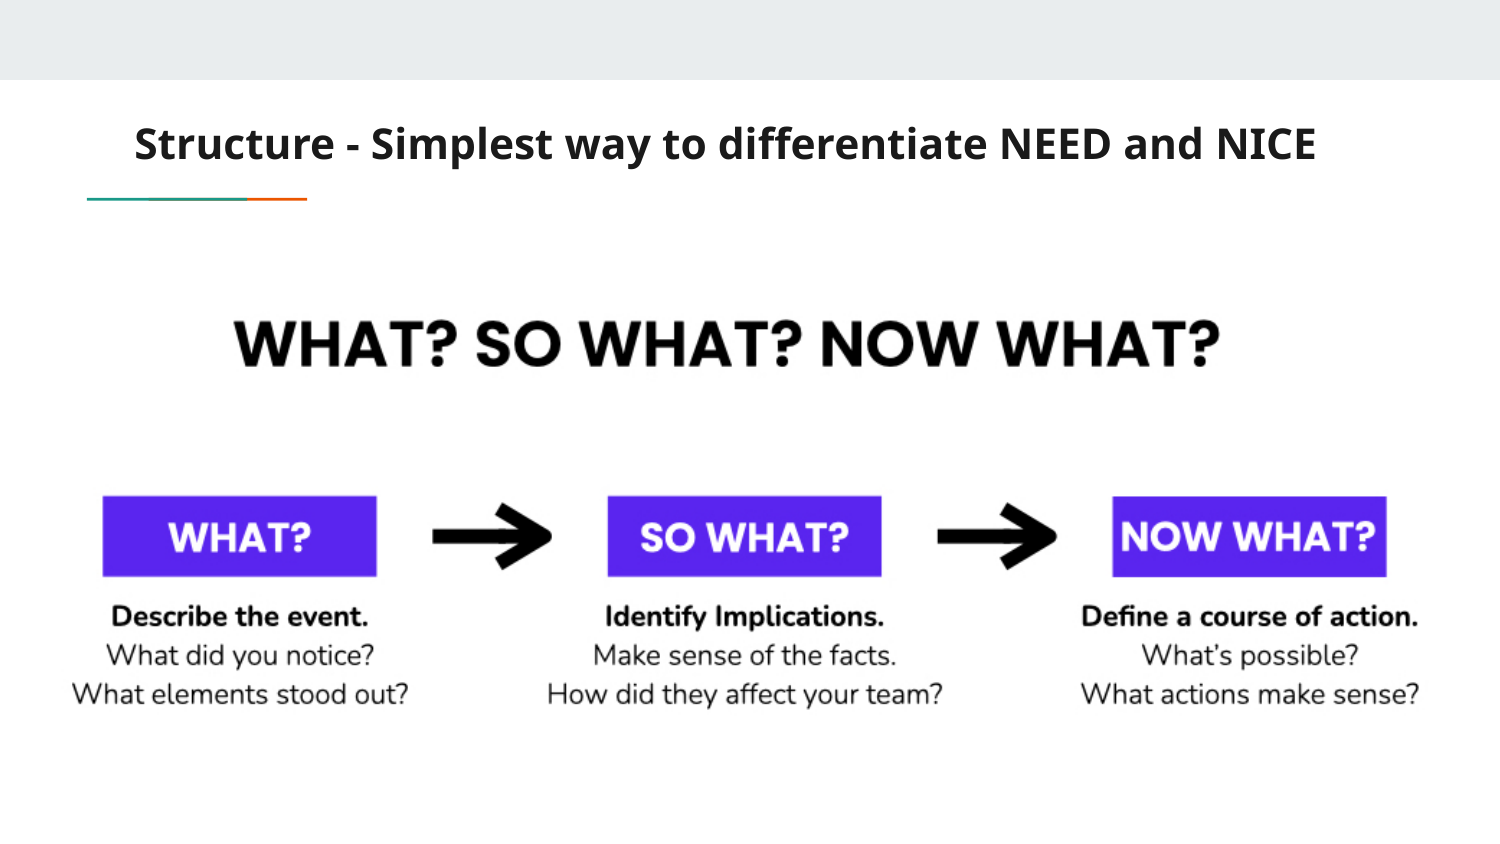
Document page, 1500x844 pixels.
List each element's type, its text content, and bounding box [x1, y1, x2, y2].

picture [12, 243, 1488, 844]
title Structure - Simplest way to differentiate NEED and NICE [119, 102, 1381, 190]
